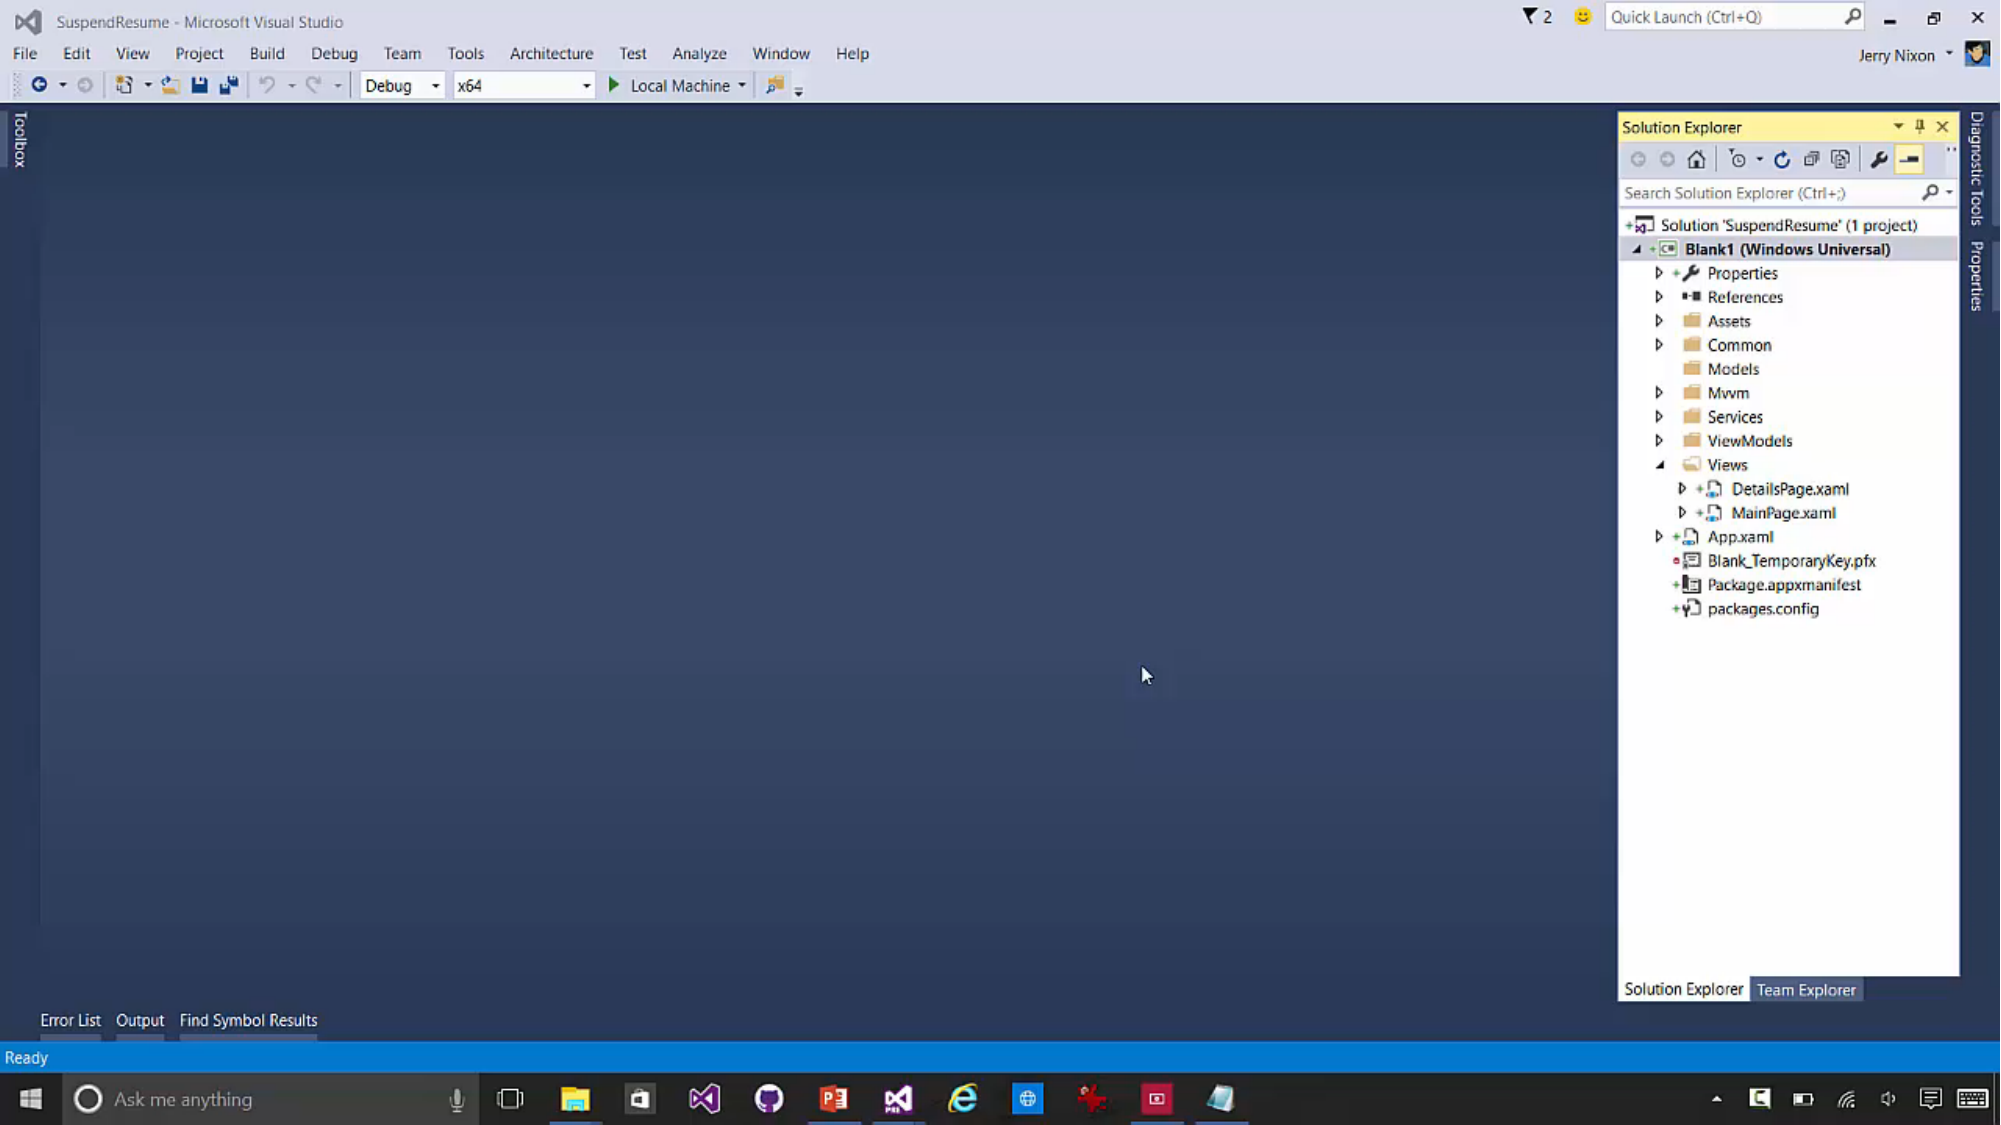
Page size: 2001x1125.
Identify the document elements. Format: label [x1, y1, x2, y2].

text_box [0, 0, 2000, 1125]
